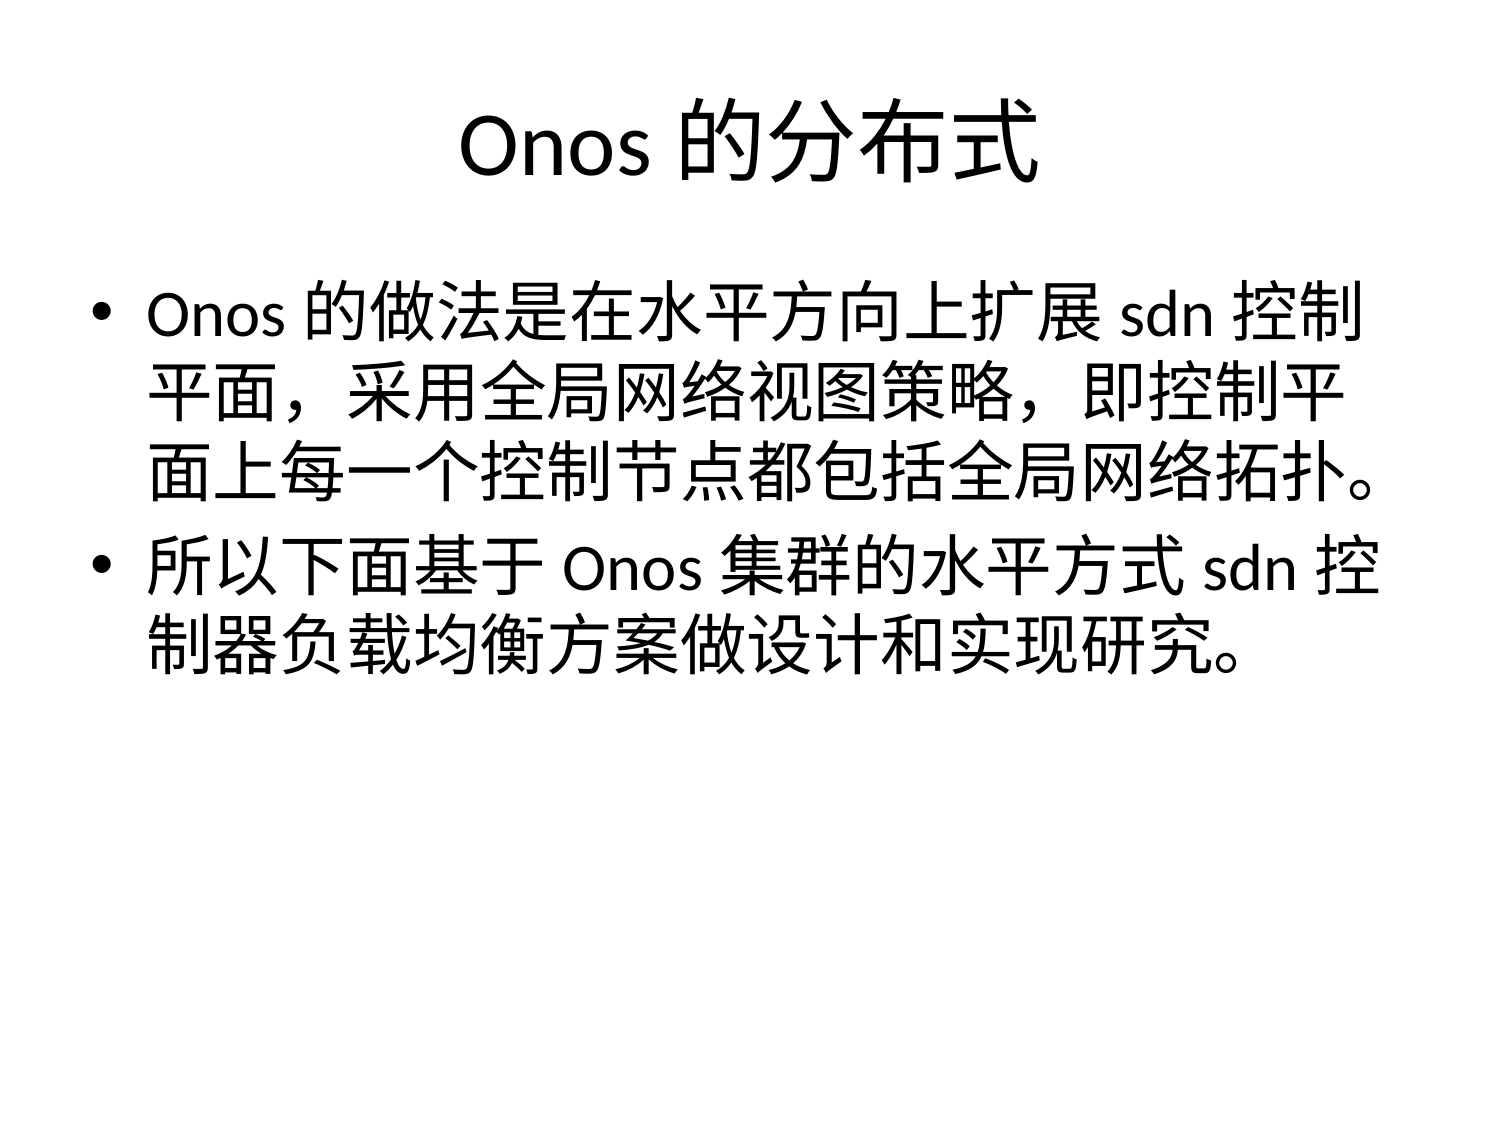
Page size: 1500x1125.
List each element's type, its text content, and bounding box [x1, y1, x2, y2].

title Onos的分布式 [75, 45, 1425, 233]
list Onos的做法是在水平方向上扩展sdn控制平面，采用全局网络视图策略，即控制平面上每一个控制节点都包括全局网络拓扑。 所以下面基于Onos集群的水平方式sdn控制器负载均衡方案做设计和实现研究。 [75, 262, 1425, 1005]
